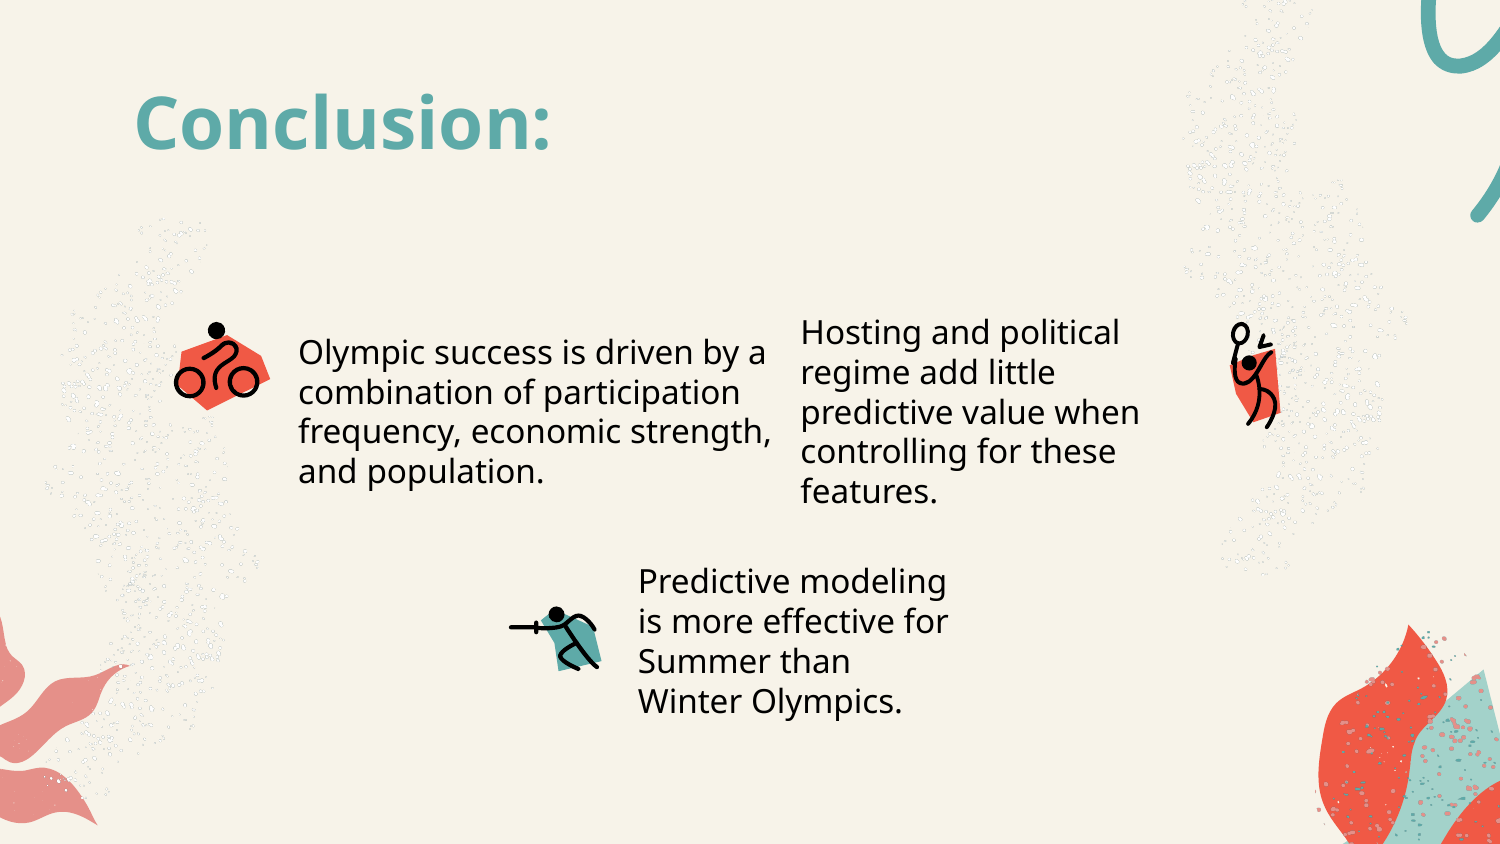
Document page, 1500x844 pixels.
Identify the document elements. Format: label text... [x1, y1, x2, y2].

picture [1164, 167, 1413, 581]
subtitle Olympic success is driven by a combination of participation frequency, economic strength, and population. [283, 370, 785, 451]
title Conclusion: [118, 72, 1382, 167]
picture [1135, 0, 1325, 72]
picture [31, 216, 283, 821]
subtitle Predictive modeling is more effective for Summer than Winter Olympics. [622, 600, 965, 681]
subtitle Hosting and political regime add little predictive value when controlling for these features. [785, 370, 1217, 451]
picture [1315, 626, 1500, 844]
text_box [1229, 321, 1282, 430]
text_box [171, 321, 271, 411]
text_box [508, 606, 602, 672]
